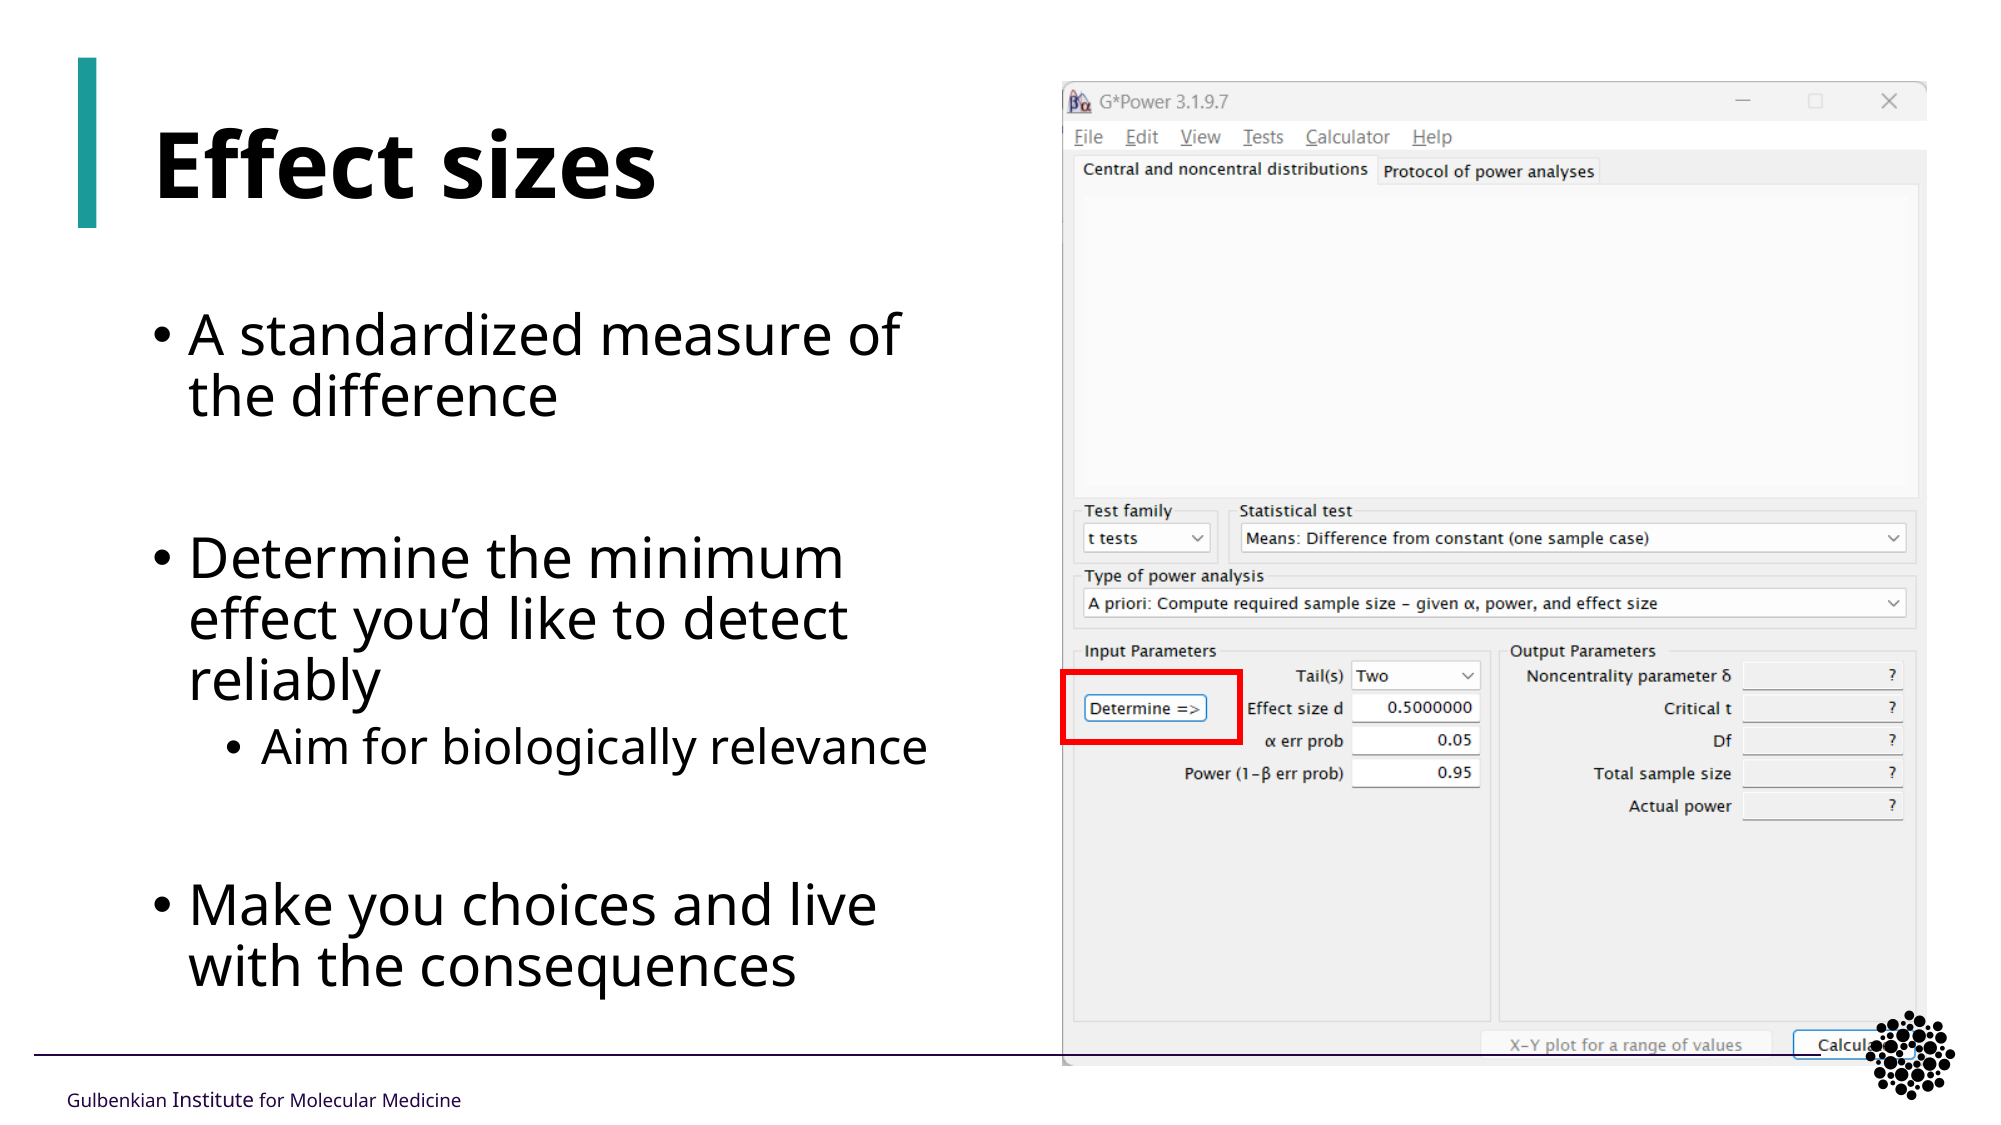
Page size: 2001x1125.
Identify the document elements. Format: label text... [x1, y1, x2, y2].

text_box [77, 56, 98, 230]
list A standardized measure of the difference Determine the minimum effect you’d like to detect reliably Aim for biologically relevance Make you choices and live with the consequences [137, 299, 1002, 965]
title Effect sizes [137, 59, 1863, 278]
picture [1062, 80, 1928, 965]
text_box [33, 965, 2000, 1125]
